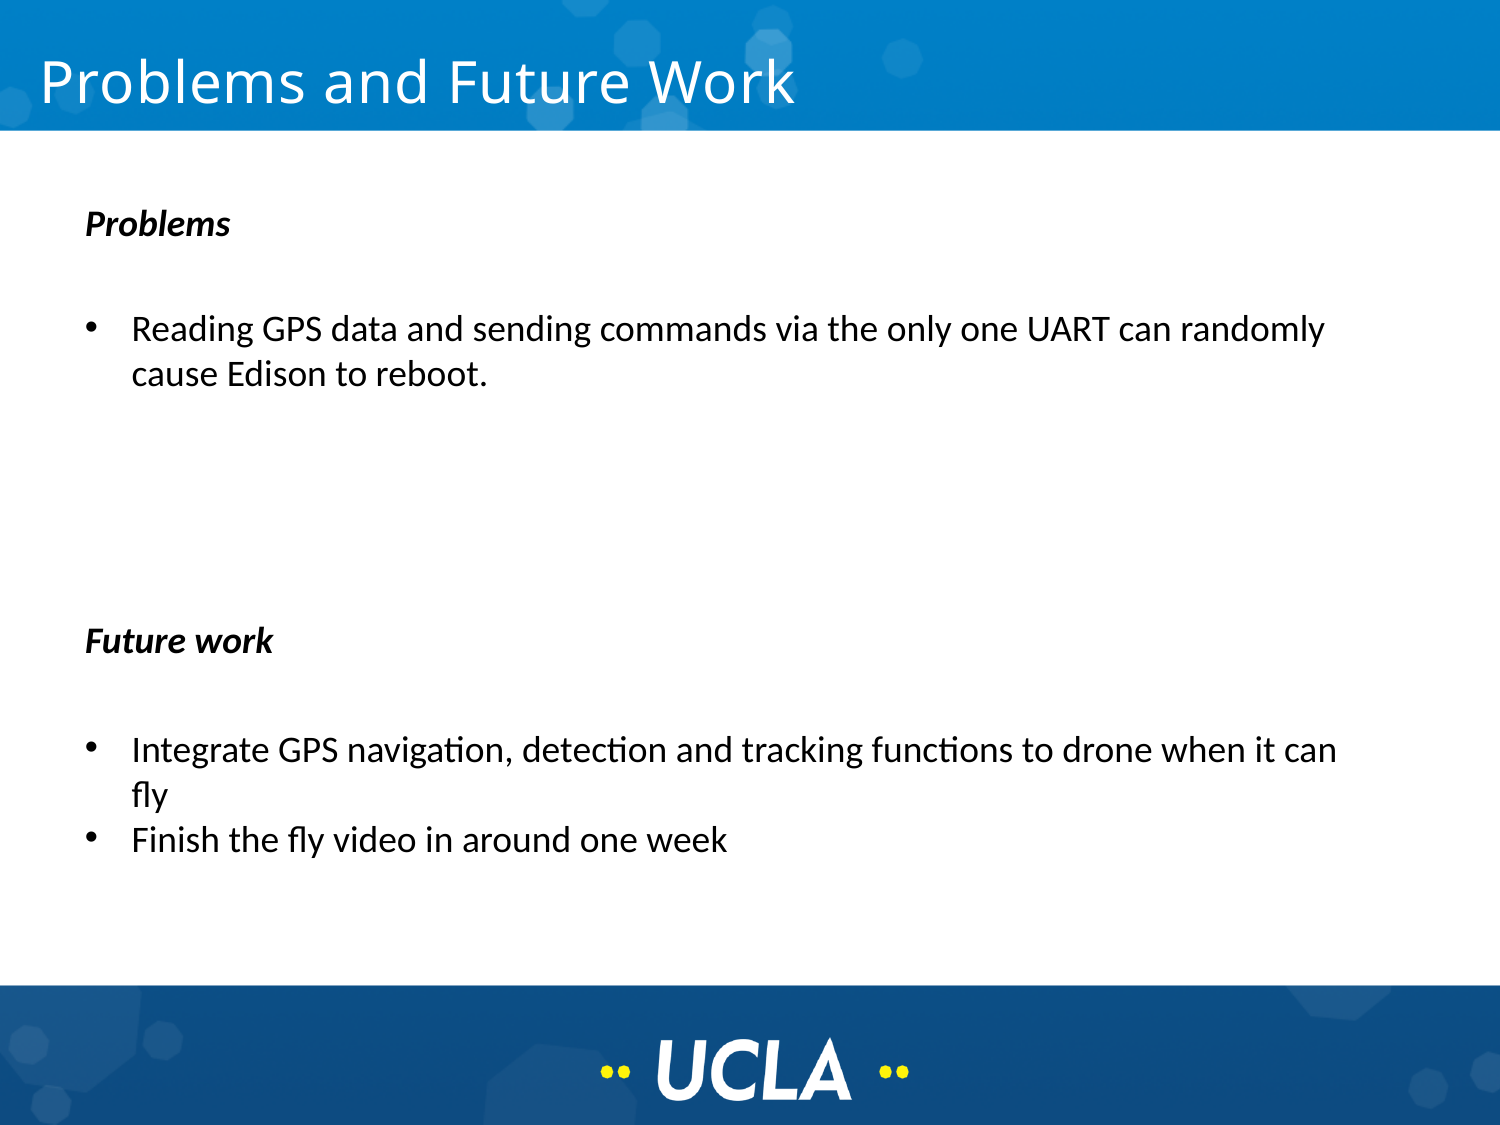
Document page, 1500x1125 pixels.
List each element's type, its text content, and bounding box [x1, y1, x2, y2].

text_box Future work [70, 608, 1371, 668]
picture [0, 0, 1500, 1125]
text_box Problems [70, 191, 1371, 252]
text_box Reading GPS data and sending commands via the only one UART can randomly cause Edison to reboot. [70, 296, 1371, 402]
text_box Integrate GPS navigation, detection and tracking functions to drone when it can fly Finish the fly video in around one week [70, 717, 1371, 867]
text_box Problems and Future Work [24, 37, 1159, 123]
